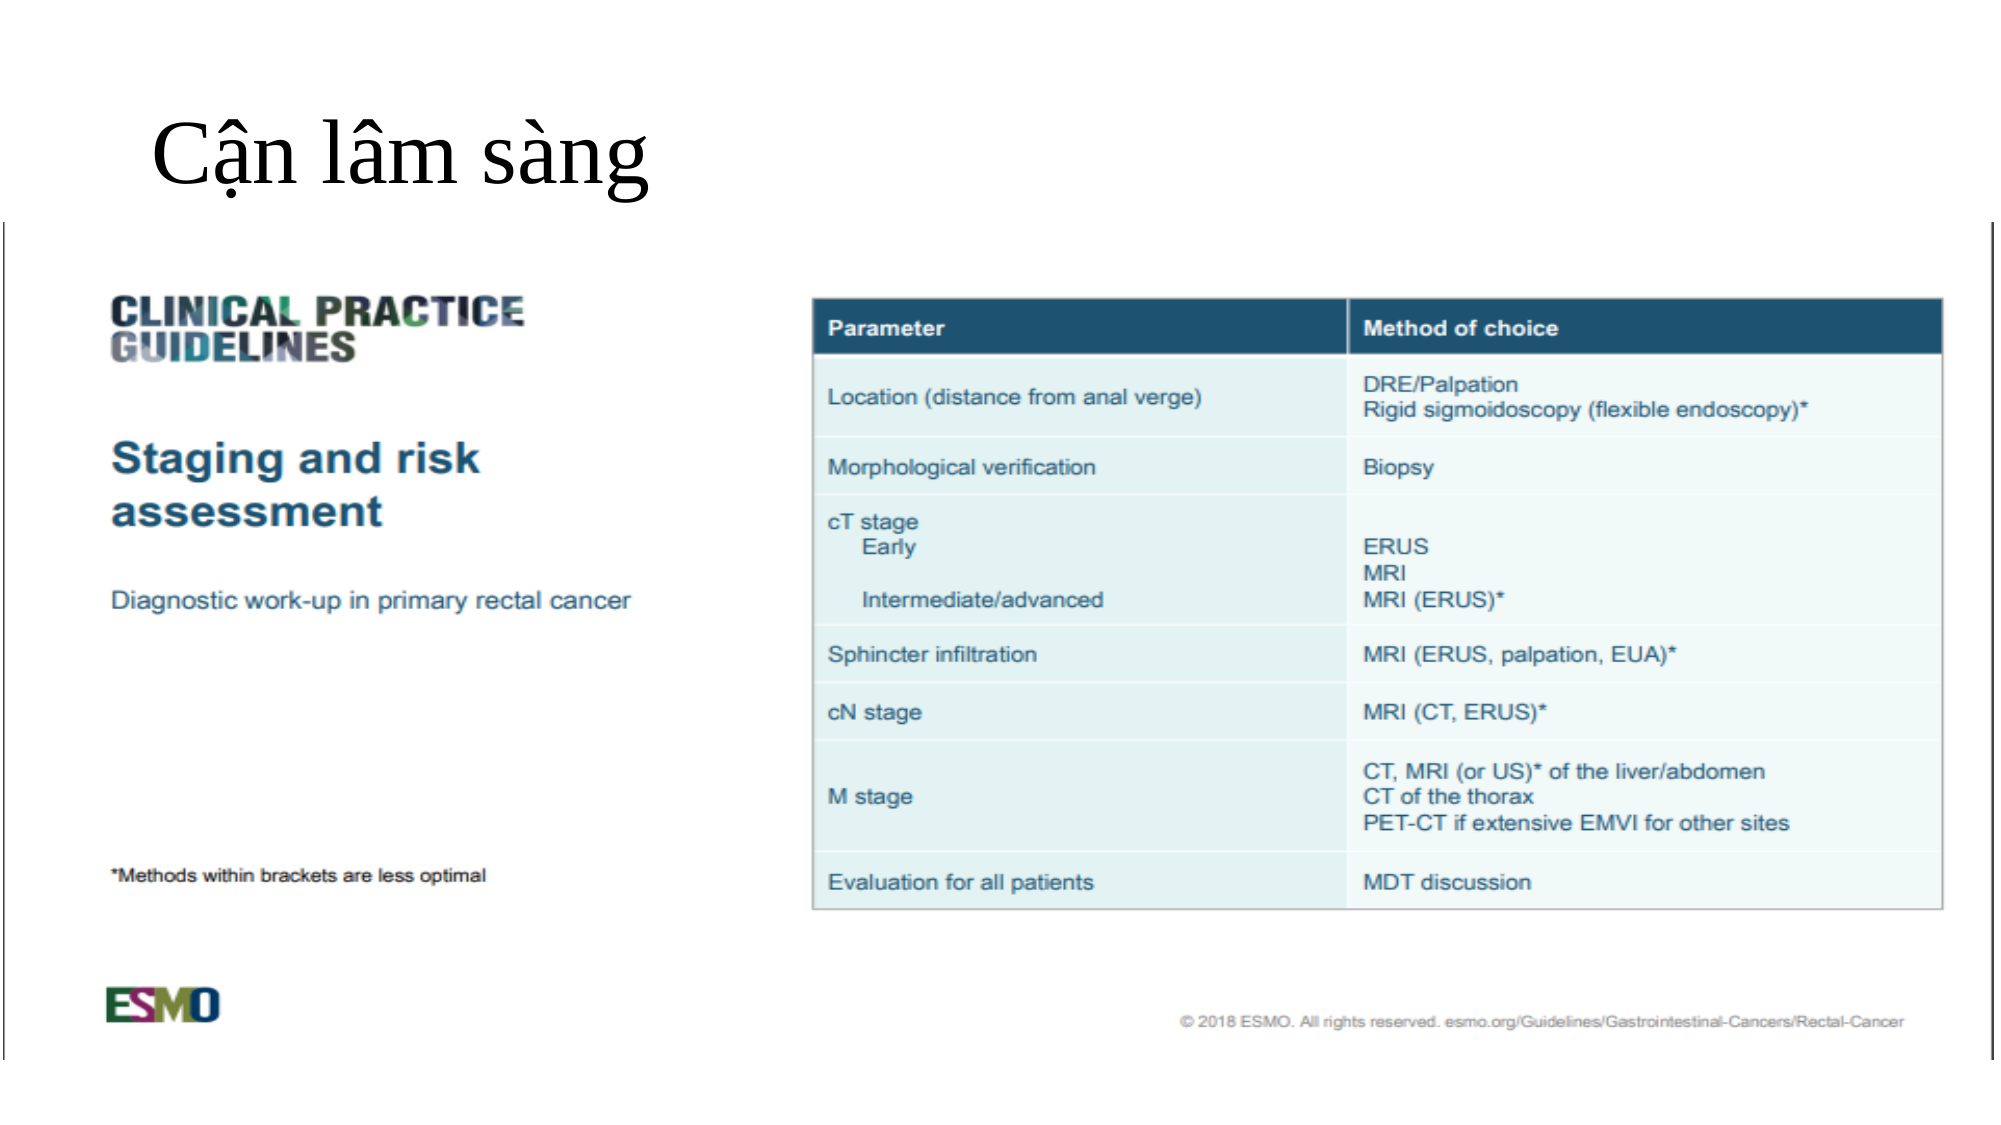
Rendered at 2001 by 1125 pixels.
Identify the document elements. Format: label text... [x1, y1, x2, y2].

title Cận lâm sàng [136, 44, 1862, 222]
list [3, 223, 1994, 1060]
